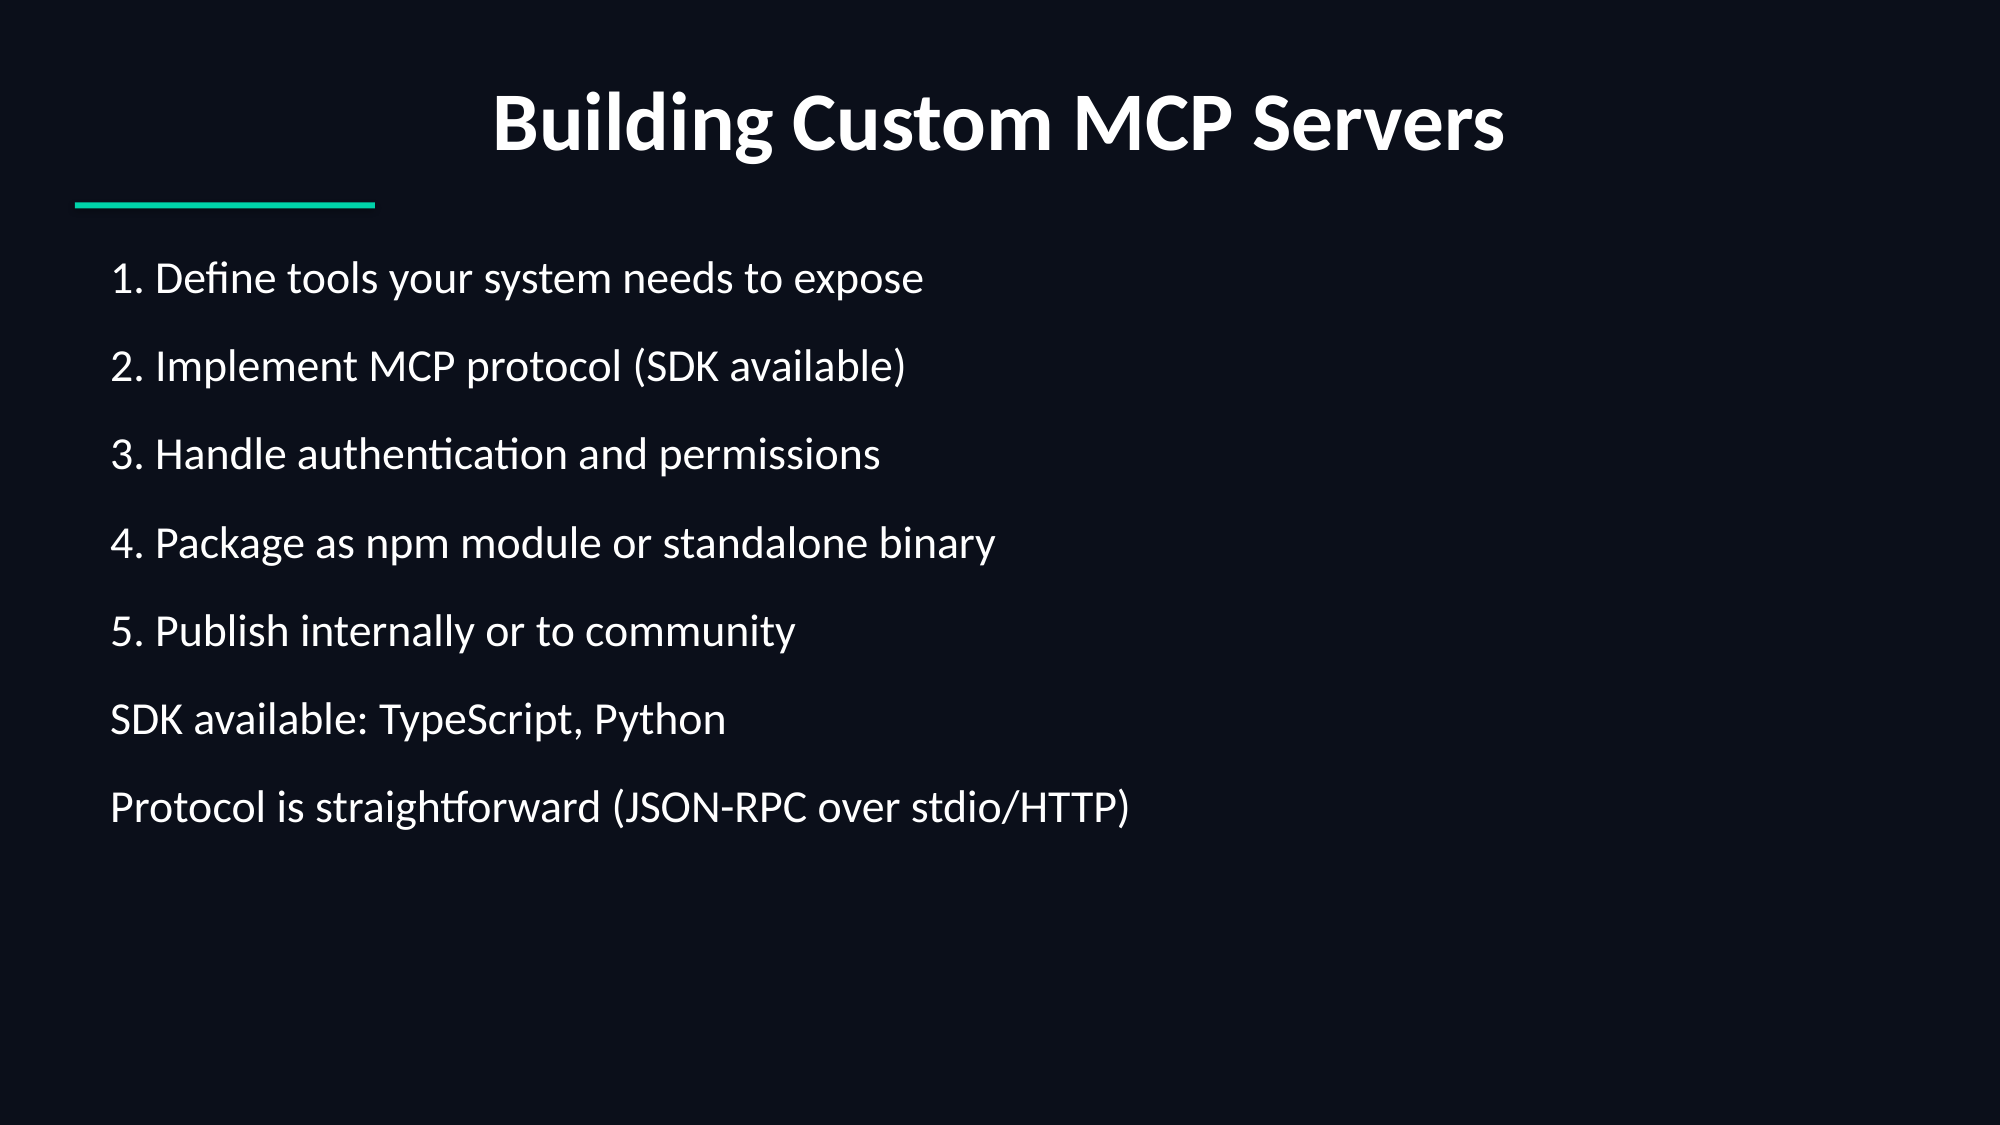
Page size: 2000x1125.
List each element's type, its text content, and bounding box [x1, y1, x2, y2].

text_box 1. Define tools your system needs to expose 2. Implement MCP protocol (SDK available) 3. Handle authentication and permissions 4. Package as npm module or standalone binary 5. Publish internally or to community SDK available: TypeScript, Python Protocol is straightforward (JSON-RPC over stdio/HTTP) [74, 239, 1925, 840]
text_box Building Custom MCP Servers [477, 60, 1523, 175]
text_box [74, 202, 376, 209]
